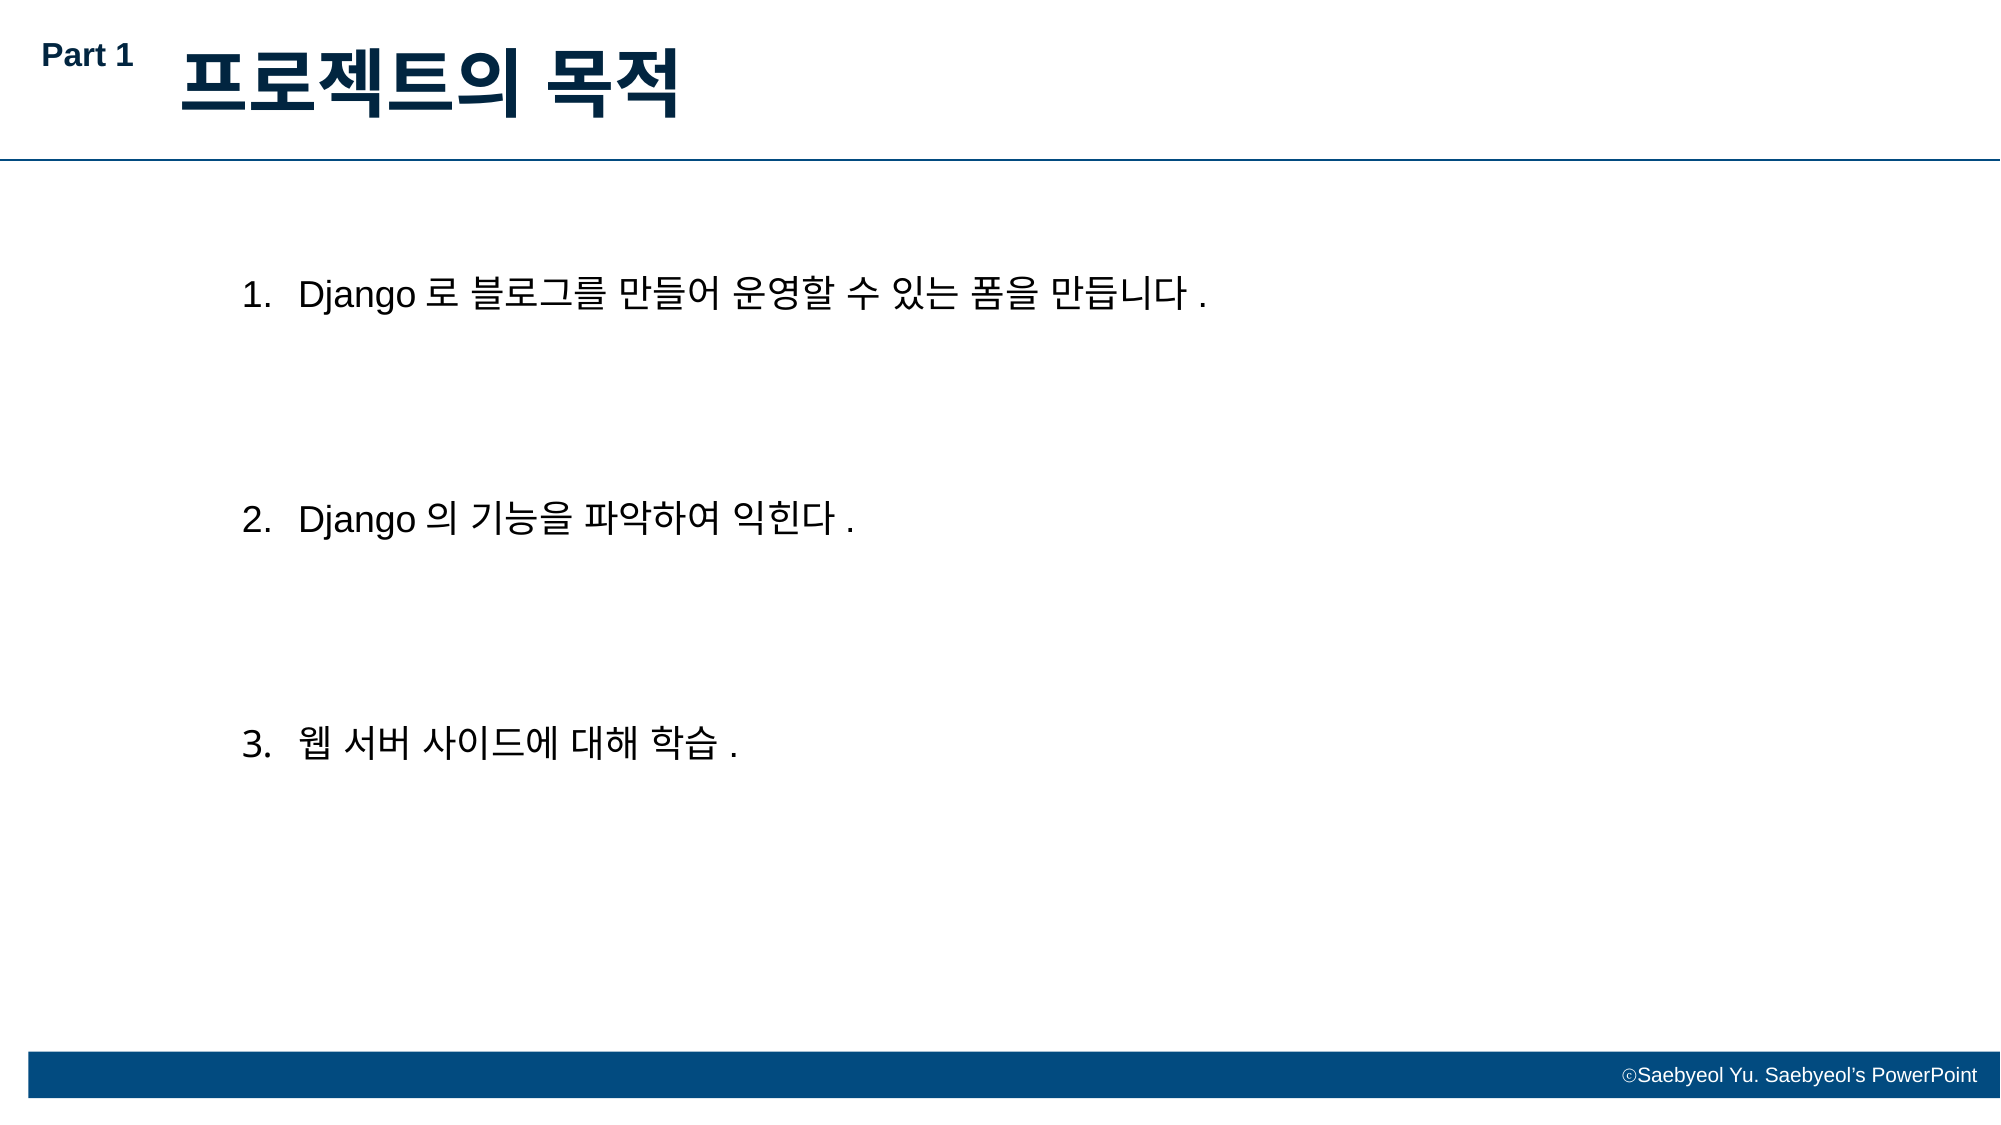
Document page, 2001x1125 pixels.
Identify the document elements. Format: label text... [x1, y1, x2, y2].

text_box 프로젝트의 목적 [164, 28, 783, 134]
text_box Django로 블로그를 만들어 운영할 수 있는 폼을 만듭니다. Django의 기능을 파악하여 익힌다. 웹 서버 사이드에 대해 학습. [227, 262, 1553, 863]
text_box Part 1 [26, 26, 165, 81]
